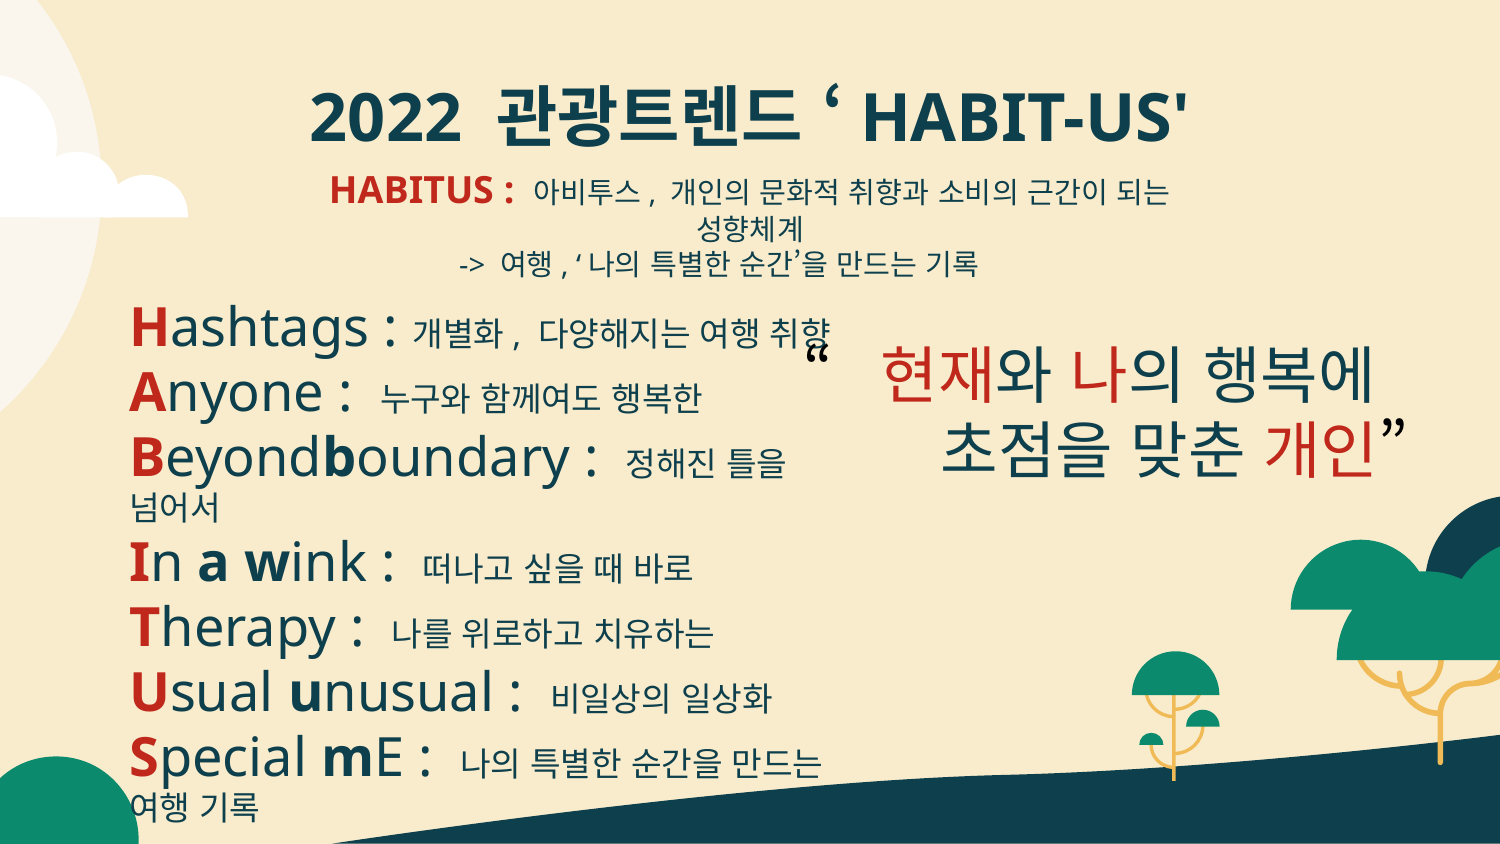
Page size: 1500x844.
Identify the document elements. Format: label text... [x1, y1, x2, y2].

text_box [1131, 650, 1220, 782]
subtitle HABITUS : 아비투스, 개인의 문화적 취향과 소비의 근간이 되는 성향체계 -> 여행, ‘나의 특별한 순간’을 만드는 기록 [294, 176, 1206, 271]
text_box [1290, 495, 1500, 766]
title 2022 관광트렌드 ‘HABIT-US' [170, 68, 1330, 163]
text_box “현재와 나의 행복에 초점을 맞춘 개인” [788, 328, 1426, 494]
text_box Hashtags : 개별화, 다양해지는 여행 취향 Anyone : 누구와 함께여도 행복한 Beyondboundary : 정해진 틀을 넘어서 In a wink : 떠나고 싶을 때 바로 Therapy : 나를 위로하고 치유하는 Usual unusual : 비일상의 일상화 Special mE : 나의 특별한 순간을 만드는 여행 기록 [114, 285, 883, 835]
